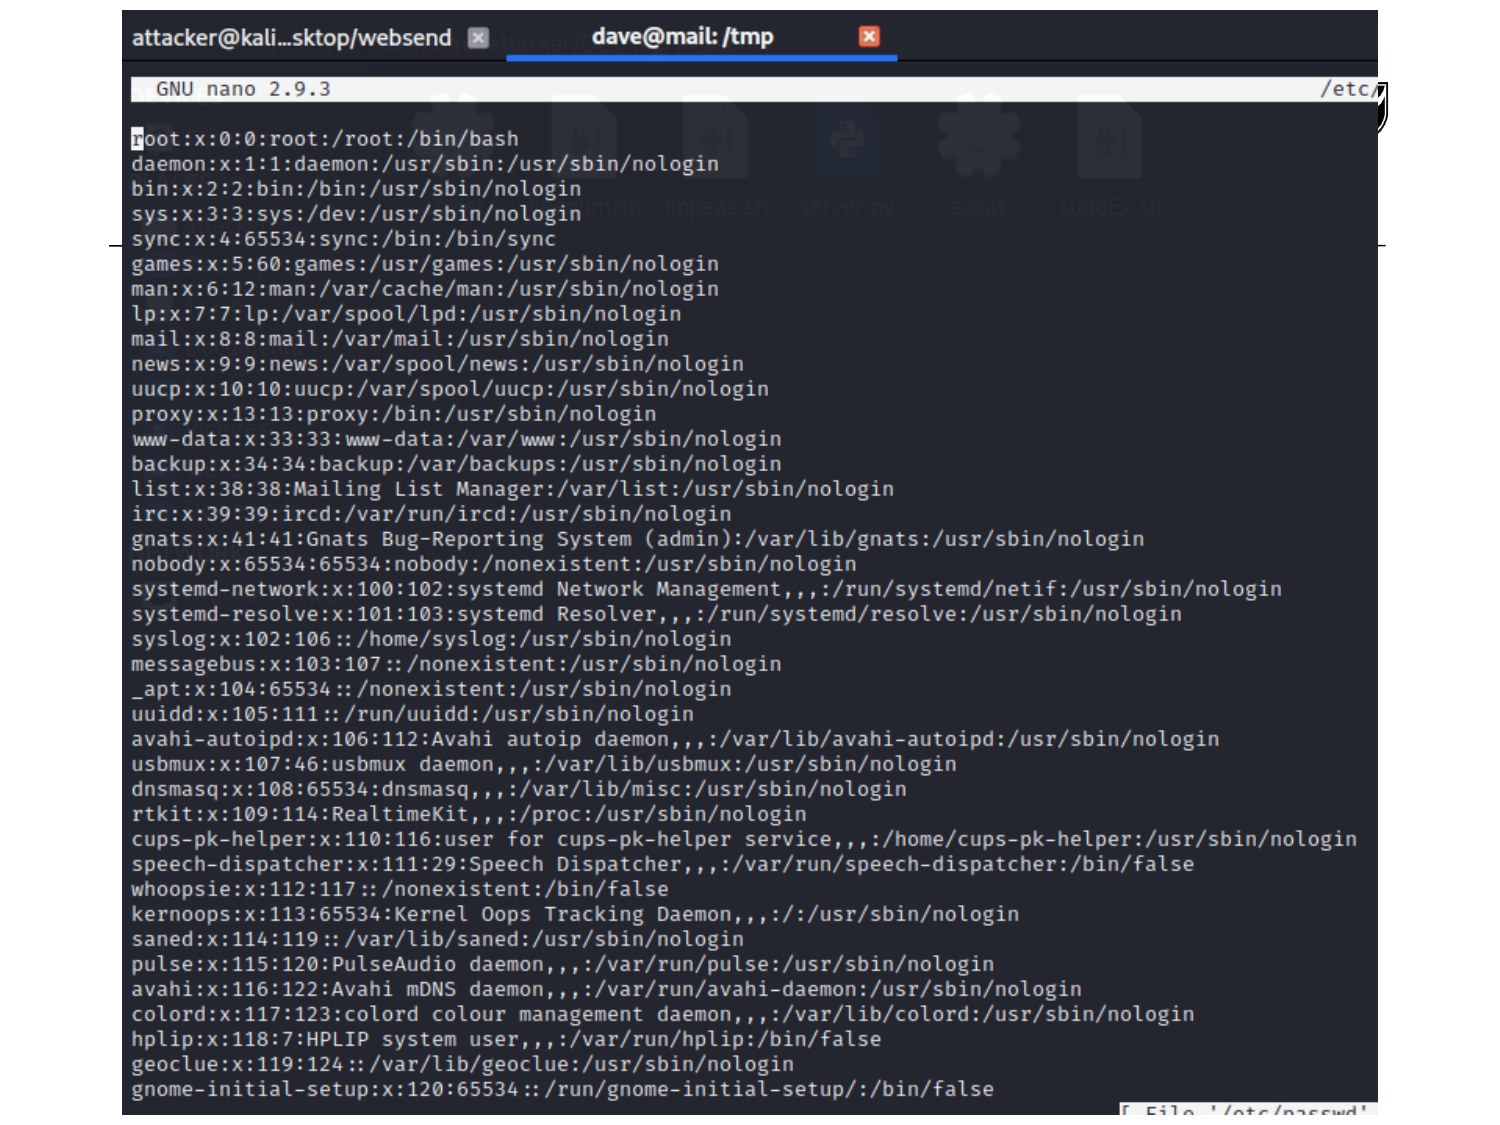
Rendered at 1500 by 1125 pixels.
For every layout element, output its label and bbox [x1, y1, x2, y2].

picture [122, 9, 1393, 1115]
